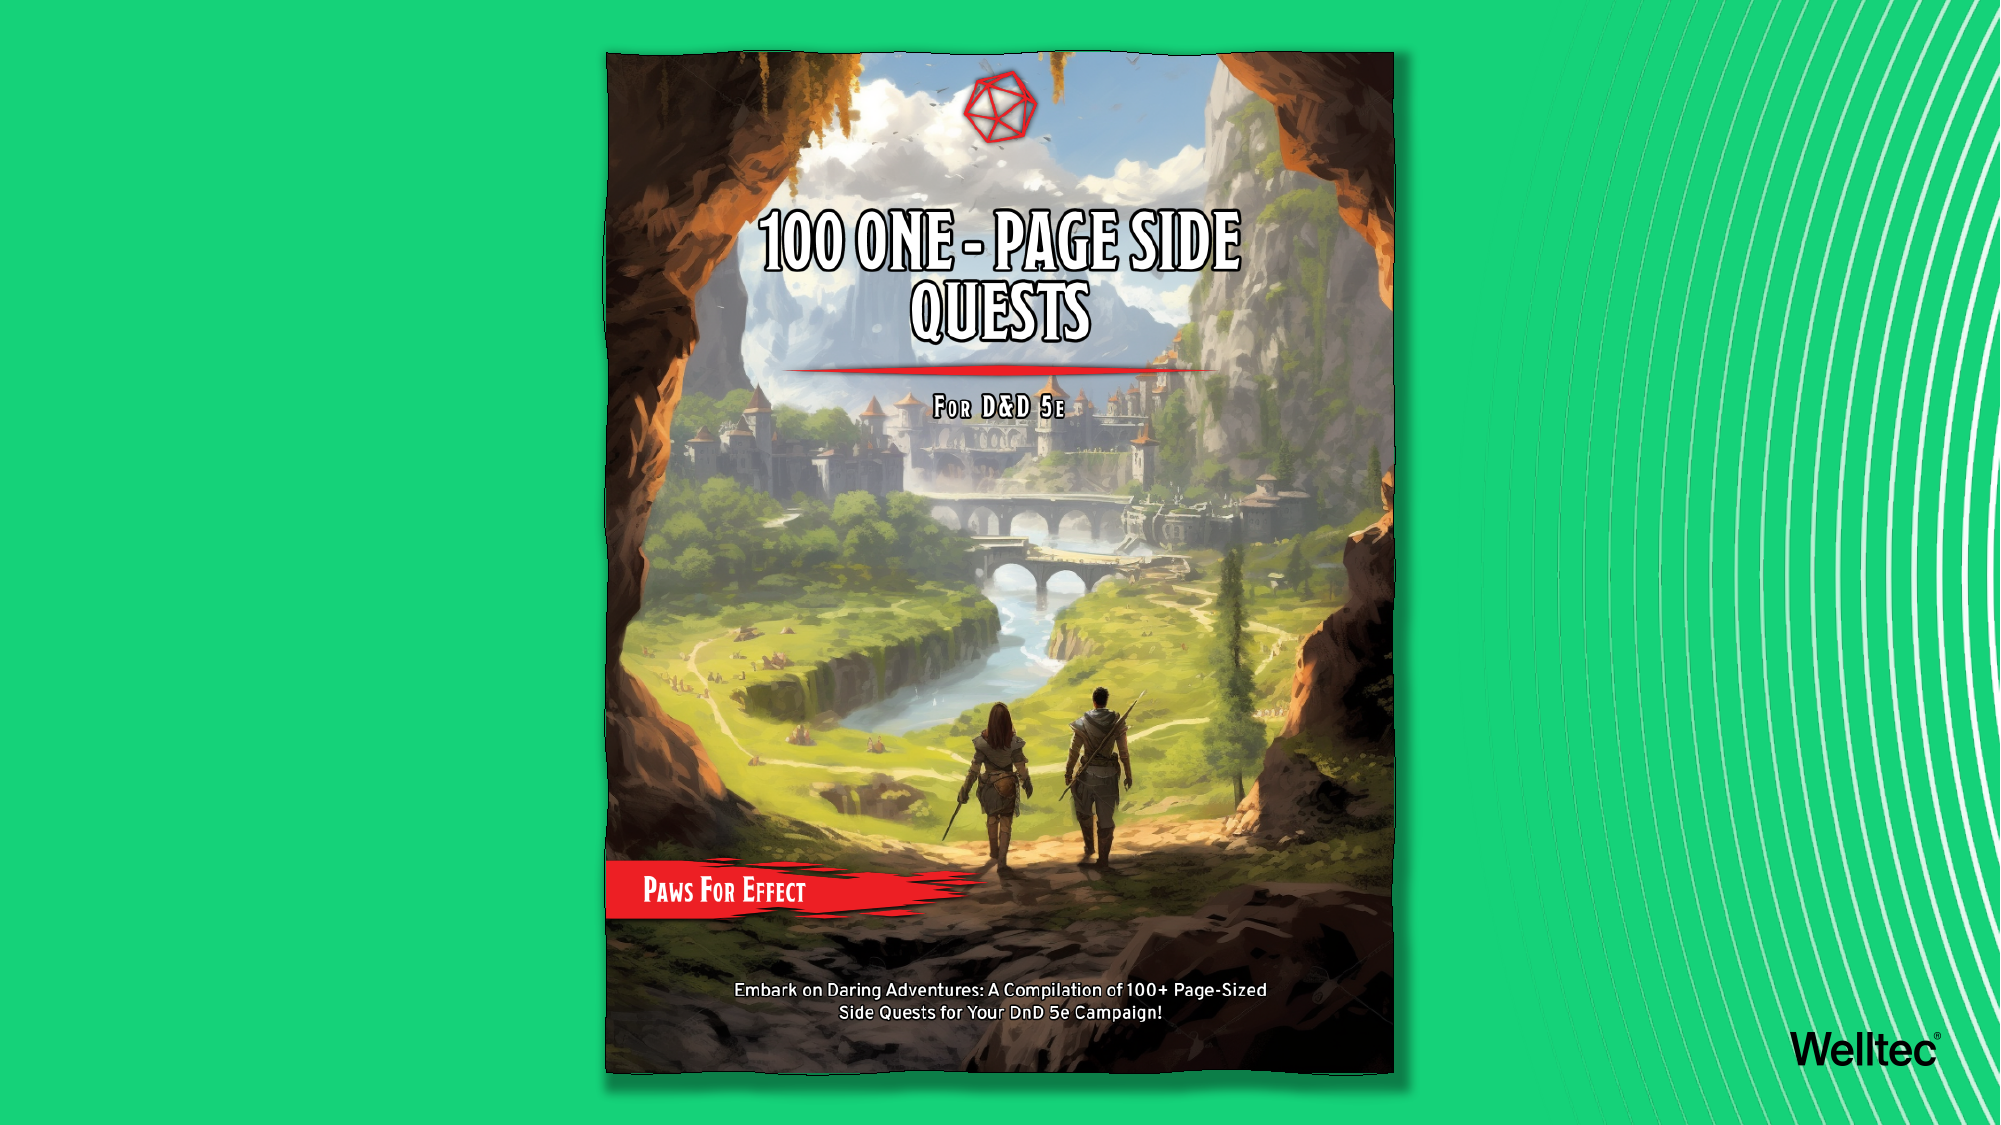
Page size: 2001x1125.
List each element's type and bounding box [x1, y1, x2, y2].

picture [1457, 0, 2000, 1125]
picture [606, 52, 1394, 1073]
